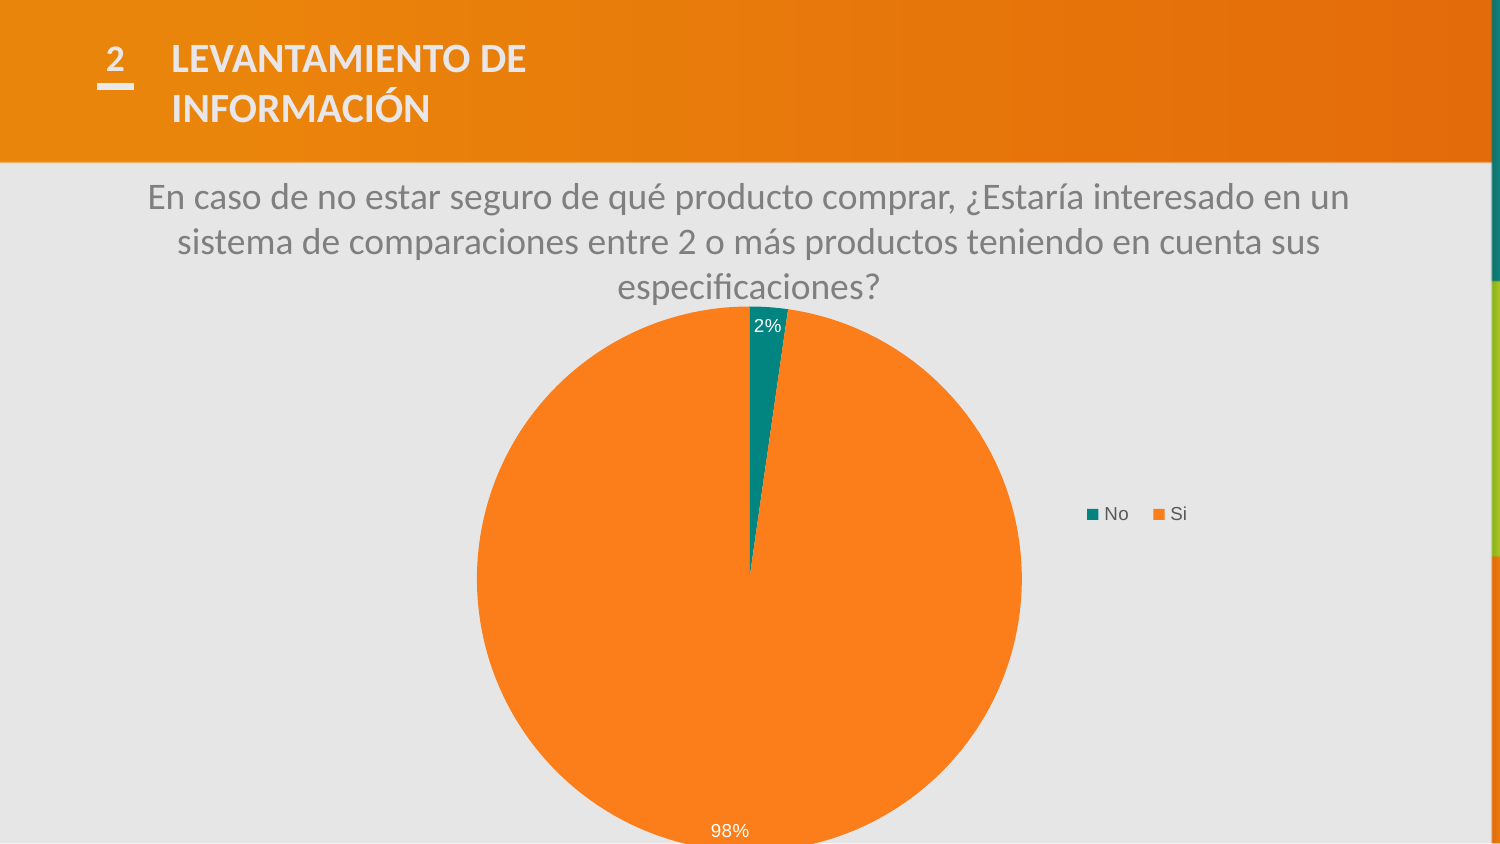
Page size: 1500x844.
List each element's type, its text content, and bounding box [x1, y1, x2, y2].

picture [0, 0, 1500, 844]
text_box En caso de no estar seguro de qué producto comprar, ¿Estaría interesado en un sistema de comparaciones entre 2 o más productos teniendo en cuenta sus especificaciones? [90, 168, 1409, 357]
text_box 2 [90, 26, 137, 87]
chart [220, 218, 1278, 844]
text_box LEVANTAMIENTO DE INFORMACIÓN [156, 23, 582, 139]
